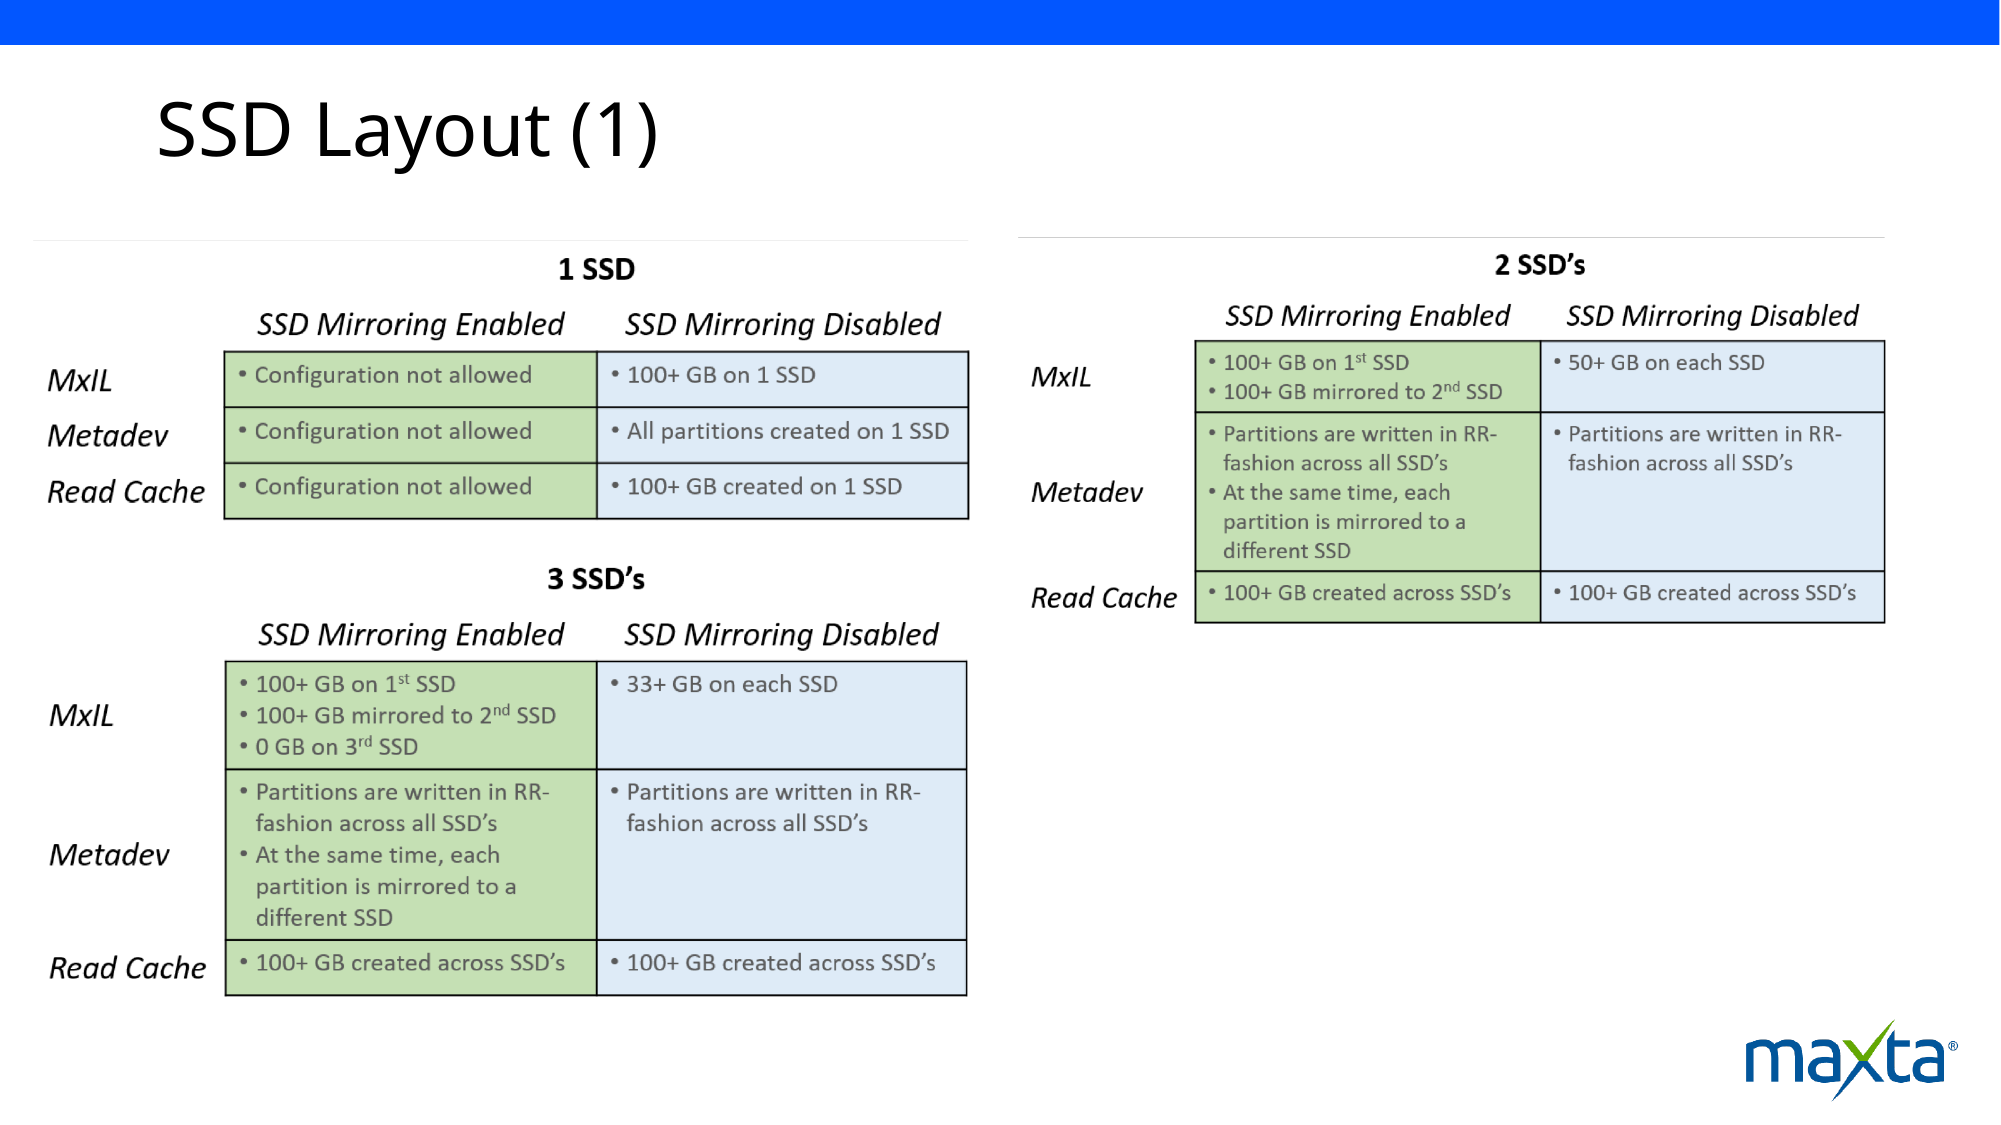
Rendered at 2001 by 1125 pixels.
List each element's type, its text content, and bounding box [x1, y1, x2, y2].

picture [31, 236, 970, 532]
text_box [65, 194, 1960, 457]
picture [1017, 234, 1886, 635]
picture [34, 546, 968, 1008]
title SSD Layout (1) [142, 60, 1858, 194]
picture [1741, 1016, 1961, 1103]
